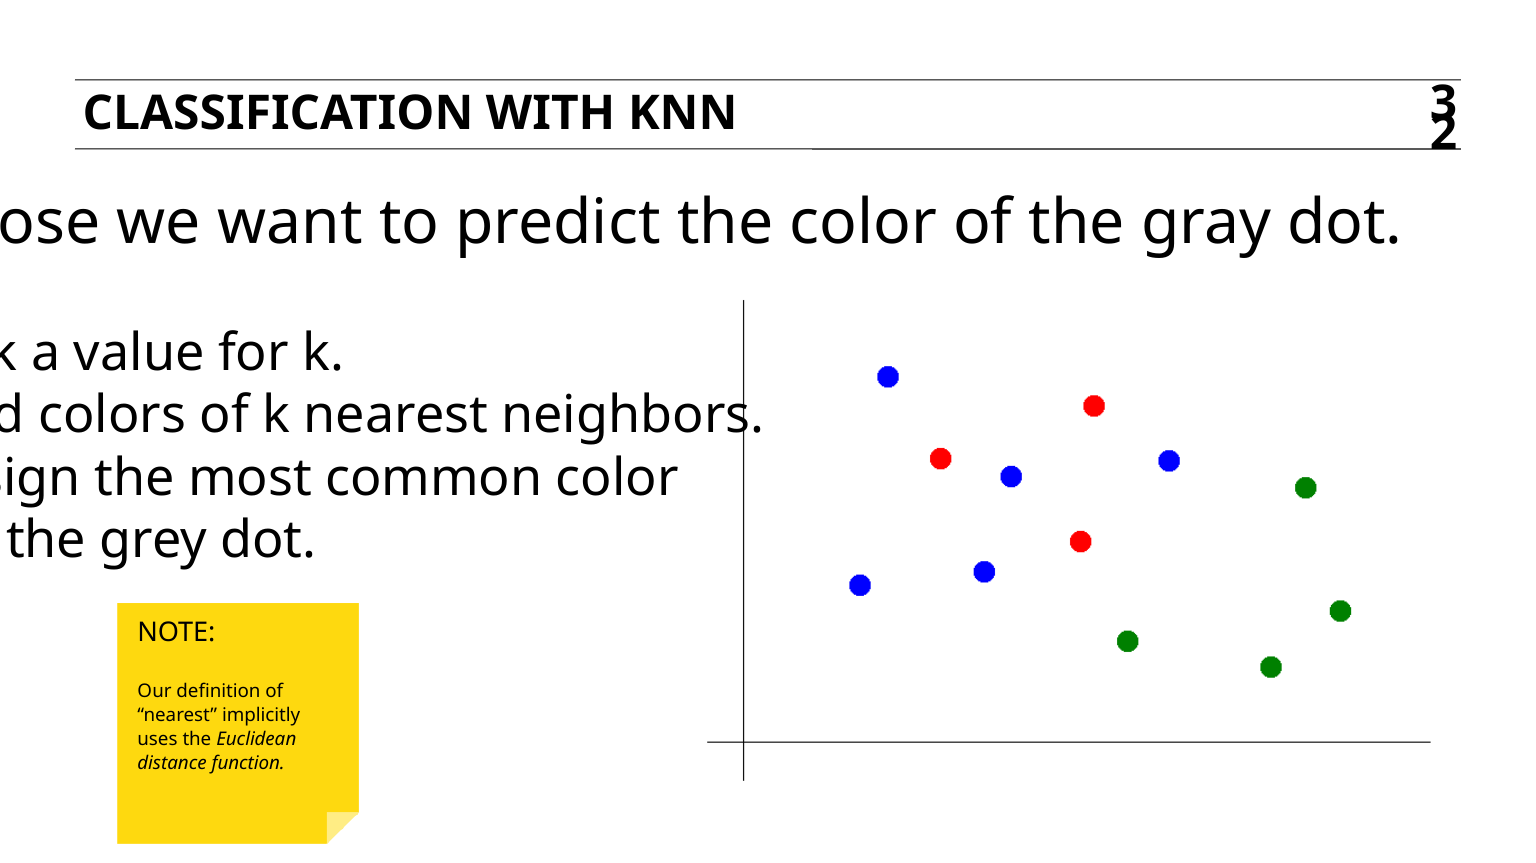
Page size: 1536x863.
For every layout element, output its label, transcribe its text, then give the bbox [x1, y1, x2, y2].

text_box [117, 603, 359, 844]
text_box Suppose we want to predict the color of the gray dot. 1) Pick a value for k. 2) Find colors of k nearest neighbors. 3) Assign the most common color to the grey dot. [0, 173, 1420, 576]
slide_number 32 [1419, 86, 1461, 138]
picture [705, 290, 1443, 792]
list Classification with KNN [67, 81, 1118, 132]
